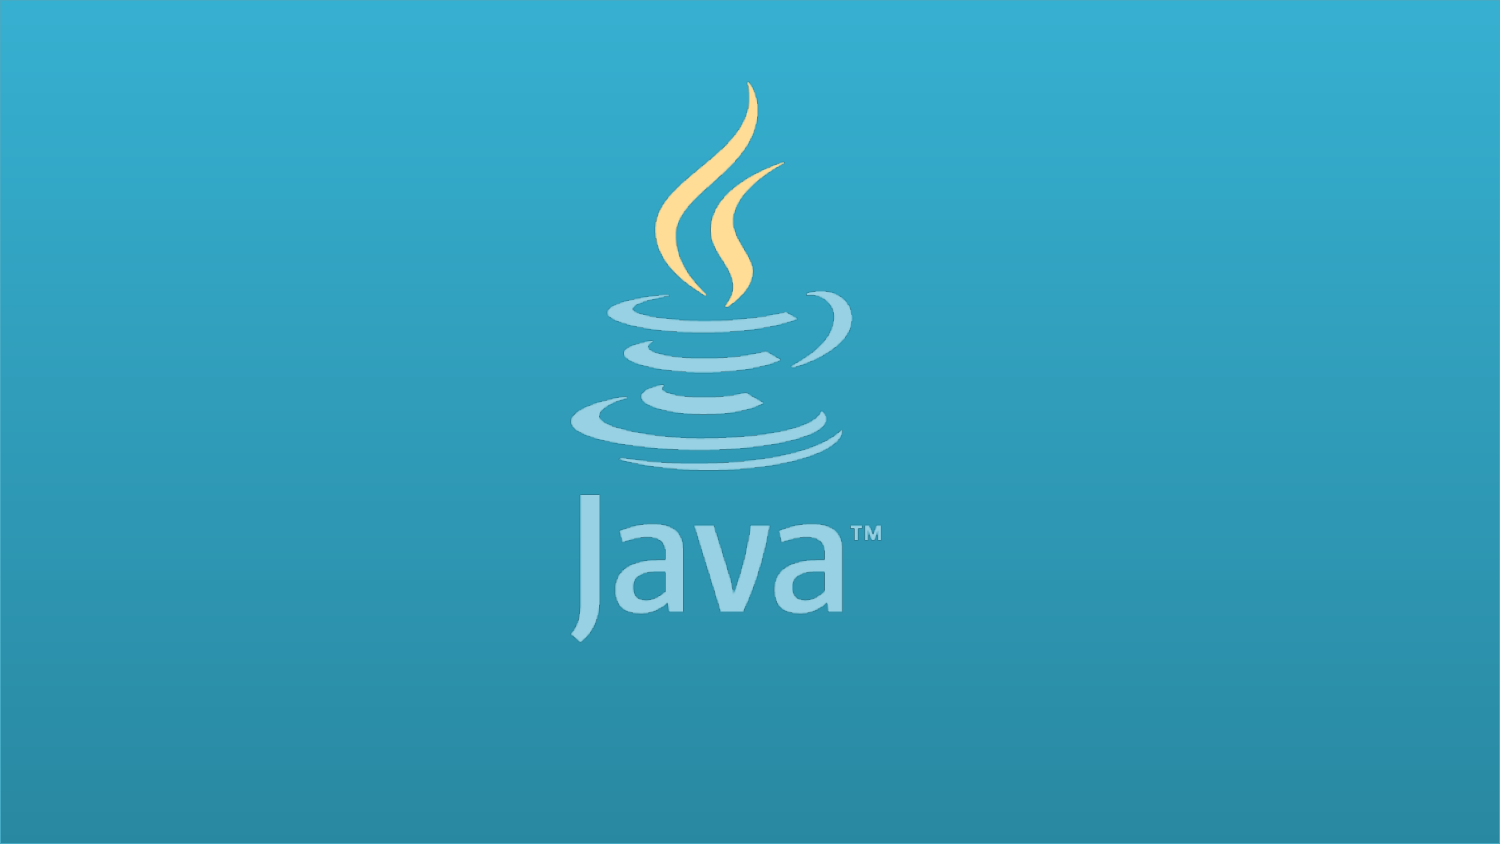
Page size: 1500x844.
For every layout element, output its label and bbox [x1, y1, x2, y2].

text_box [0, 0, 1500, 844]
picture [512, 71, 913, 660]
